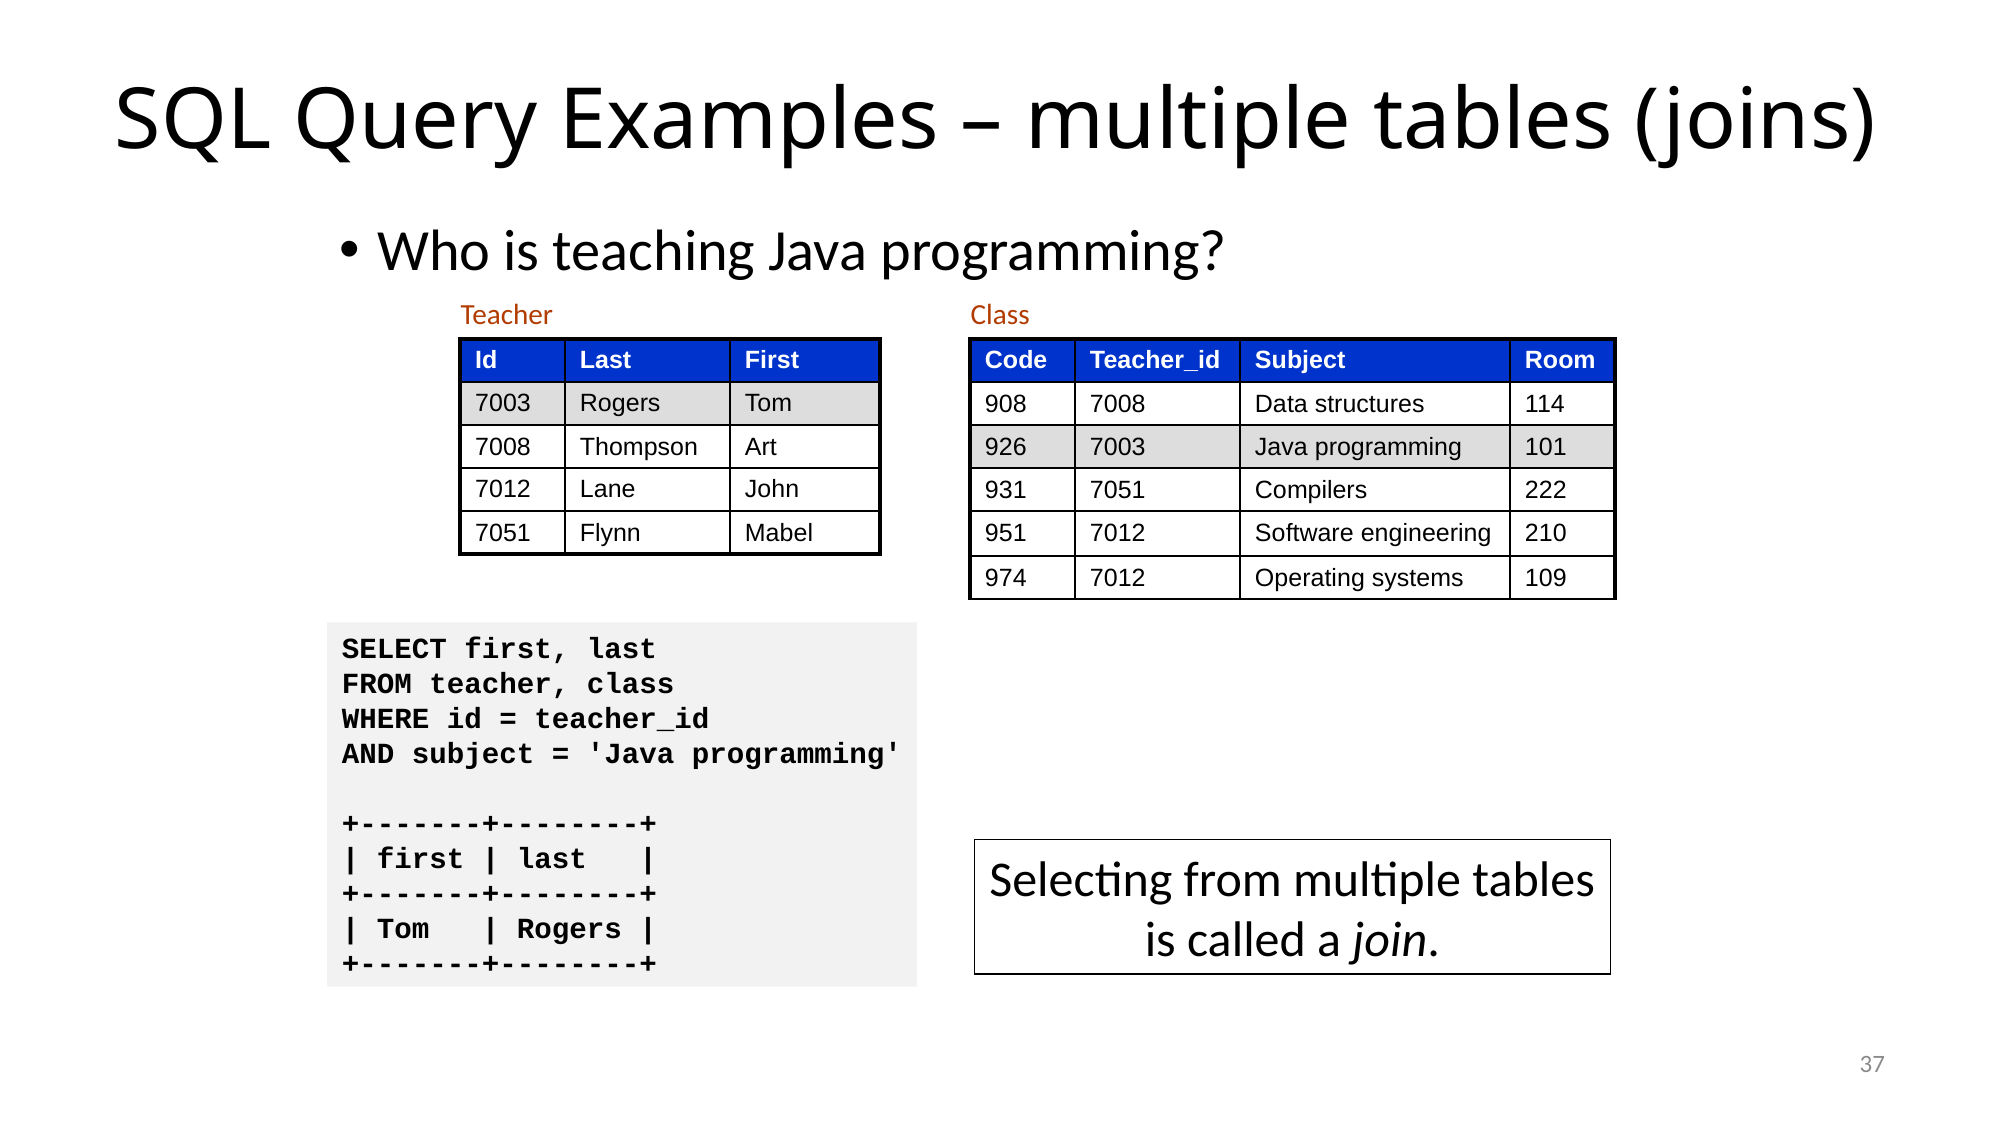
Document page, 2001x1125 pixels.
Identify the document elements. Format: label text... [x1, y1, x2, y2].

table_header Subject [1241, 341, 1509, 381]
table_cell Data structures [1241, 383, 1509, 424]
table_header Room [1511, 341, 1613, 381]
table_cell 7012 [462, 469, 564, 510]
table_cell 7051 [462, 512, 564, 552]
table_header First [731, 341, 878, 381]
table_cell Flynn [566, 512, 729, 552]
table_cell Lane [566, 469, 729, 510]
table_cell 222 [1511, 469, 1613, 510]
table_cell 109 [1511, 557, 1613, 598]
table_cell Operating systems [1241, 557, 1509, 598]
table_header Id [462, 341, 564, 381]
text_box Teacher [445, 288, 568, 339]
text_box SELECT first, last FROM teacher, class WHERE id = teacher_id AND subject = 'Java programming' +-------+--------+ | first | last | +-------+--------+ | Tom | Rogers | +-------+--------+ [327, 622, 917, 987]
table_cell 926 [972, 426, 1074, 467]
table_cell 114 [1511, 383, 1613, 424]
table_cell 7051 [1076, 469, 1239, 510]
table_cell 908 [972, 383, 1074, 424]
table_cell 7003 [1076, 426, 1239, 467]
text_box Class [955, 288, 1045, 339]
table_header Last [566, 341, 729, 381]
table_cell Mabel [731, 512, 878, 552]
table_cell Art [731, 426, 878, 467]
title SQL Query Examples – multiple tables (joins) [99, 67, 1900, 175]
table_header Teacher_id [1076, 341, 1239, 381]
table_cell 7012 [1076, 512, 1239, 555]
table_cell 7003 [462, 383, 564, 424]
table_cell Thompson [566, 426, 729, 467]
slide_number 37 [1483, 1025, 1900, 1100]
list Who is teaching Java programming? [324, 212, 1660, 293]
table_cell 7008 [1076, 383, 1239, 424]
table_cell 974 [972, 557, 1074, 598]
table_cell Compilers [1241, 469, 1509, 510]
table_cell 931 [972, 469, 1074, 510]
table_cell Software engineering [1241, 512, 1509, 555]
table_header Code [972, 341, 1074, 381]
table_cell Java programming [1241, 426, 1509, 467]
table_cell Rogers [566, 383, 729, 424]
table_cell 101 [1511, 426, 1613, 467]
table_cell John [731, 469, 878, 510]
table_cell 7012 [1076, 557, 1239, 598]
table_cell Tom [731, 383, 878, 424]
text_box Selecting from multiple tables is called a join. [974, 839, 1611, 975]
table_cell 951 [972, 512, 1074, 555]
table_cell 210 [1511, 512, 1613, 555]
table_cell 7008 [462, 426, 564, 467]
